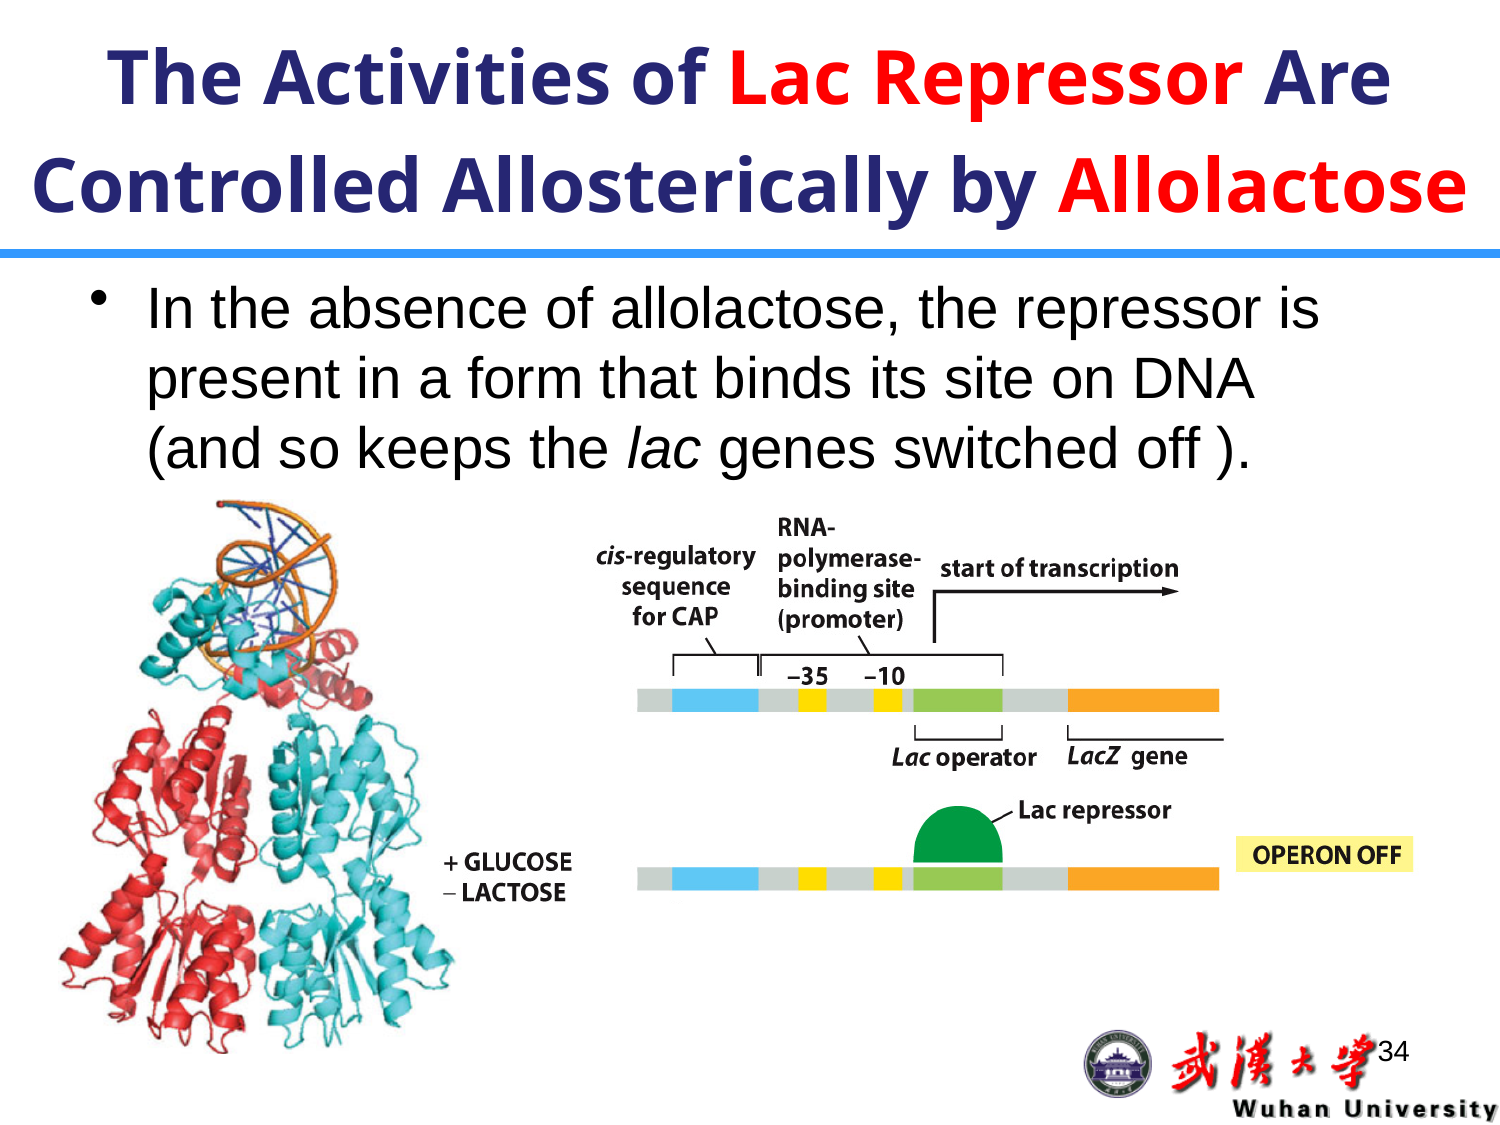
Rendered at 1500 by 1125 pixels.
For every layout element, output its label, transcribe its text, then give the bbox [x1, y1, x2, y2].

picture [29, 492, 473, 1058]
list In the absence of allolactose, the repressor is present in a form that binds its site on DNA (and so keeps the lac genes switched off ). [74, 262, 1386, 511]
slide_number 34 [1074, 1024, 1426, 1103]
text_box The Activities of Lac Repressor Are Controlled Allosterically by Allolactose [0, 38, 1500, 202]
picture [1078, 1023, 1500, 1125]
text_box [431, 512, 1421, 904]
